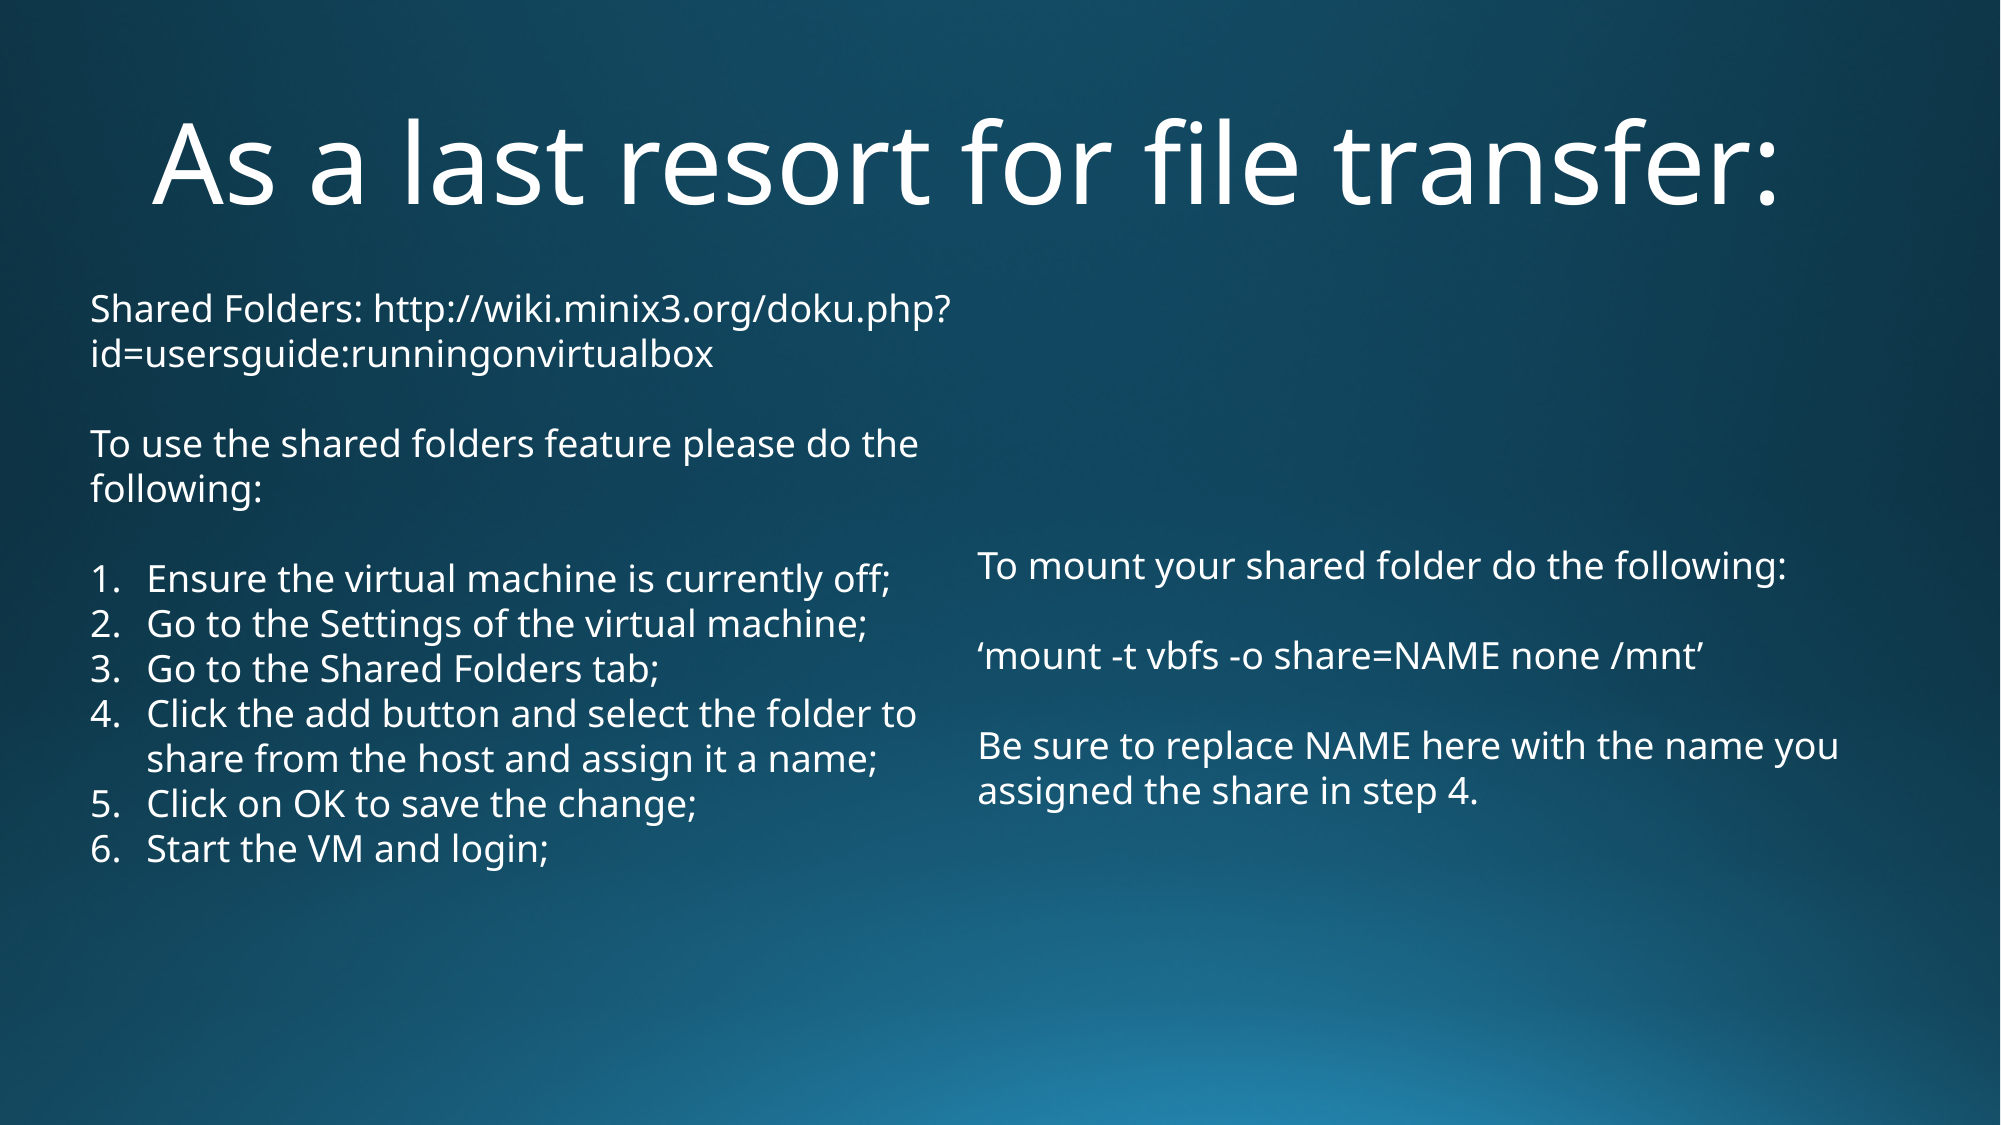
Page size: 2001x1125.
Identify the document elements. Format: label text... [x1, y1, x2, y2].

text_box To mount your shared folder do the following: ‘mount -t vbfs -o share=NAME none /mnt’ Be sure to replace NAME here with the name you assigned the share in step 4. [962, 534, 1963, 820]
text_box Shared Folders: http://wiki.minix3.org/doku.php?id=usersguide:runningonvirtualbox To use the shared folders feature please do the following: Ensure the virtual machine is currently off; Go to the Settings of the virtual machine; Go to the Shared Folders tab; Click the add button and select the folder to share from the host and assign it a name; Click on OK to save the change; Start the VM and login; [75, 277, 1002, 877]
title As a last resort for file transfer: [137, 59, 1863, 278]
picture [0, 0, 2001, 1125]
